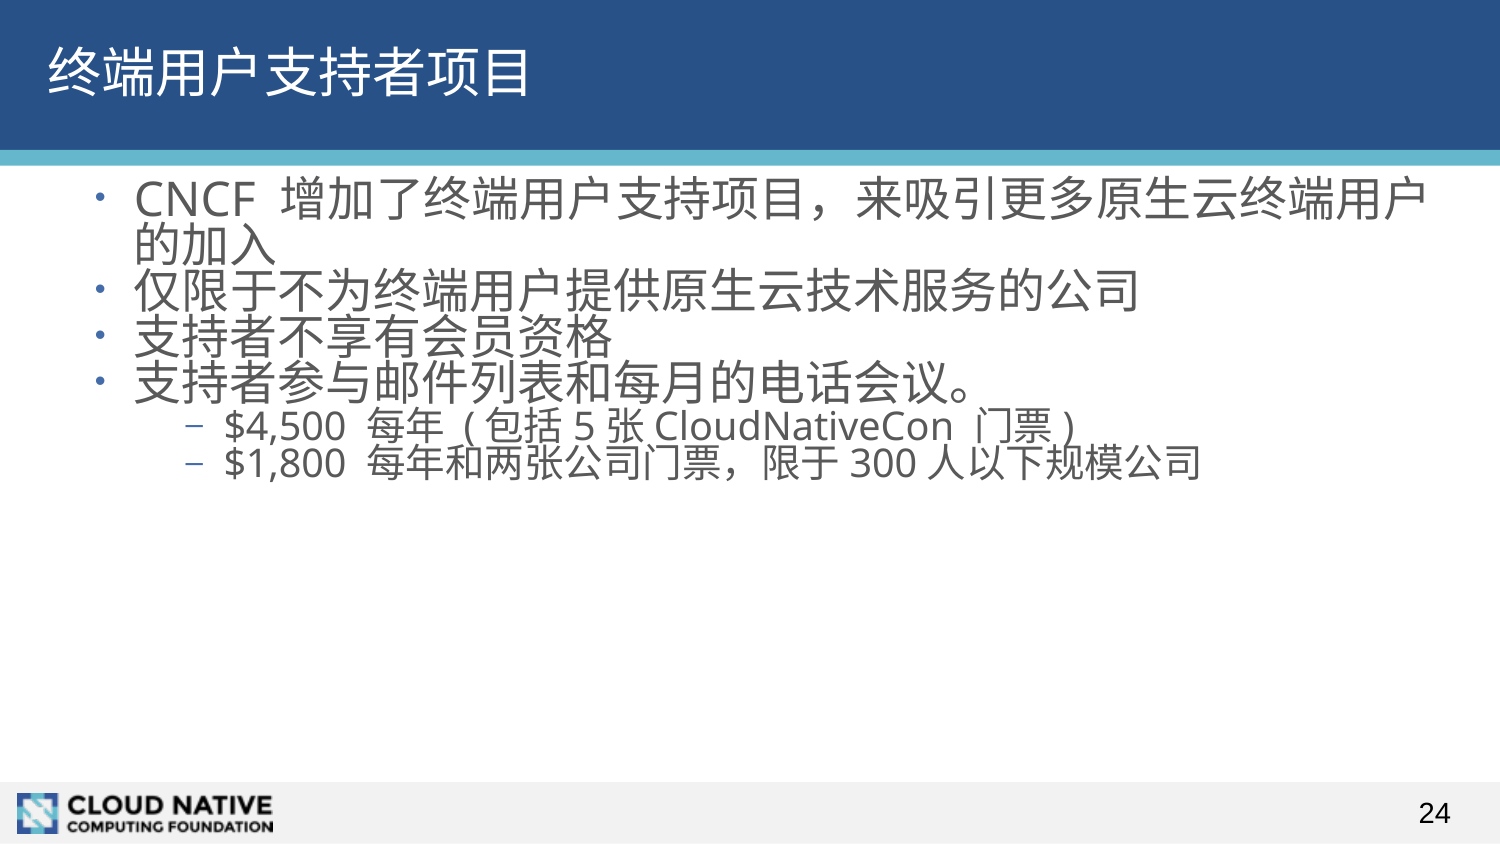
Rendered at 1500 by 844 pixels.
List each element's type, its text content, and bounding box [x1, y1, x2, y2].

list CNCF 增加了终端用户支持项目，来吸引更多原生云终端用户的加入 仅限于不为终端用户提供原生云技术服务的公司 支持者不享有会员资格 支持者参与邮件列表和每月的电话会议。 $4,500 每年 (包括5张CloudNativeCon 门票) $1,800 每年和两张公司门票，限于300人以下规模公司 [38, 159, 1464, 770]
picture [17, 793, 273, 834]
slide_number 24 [1403, 779, 1494, 844]
title 终端用户支持者项目 [26, 15, 1464, 127]
